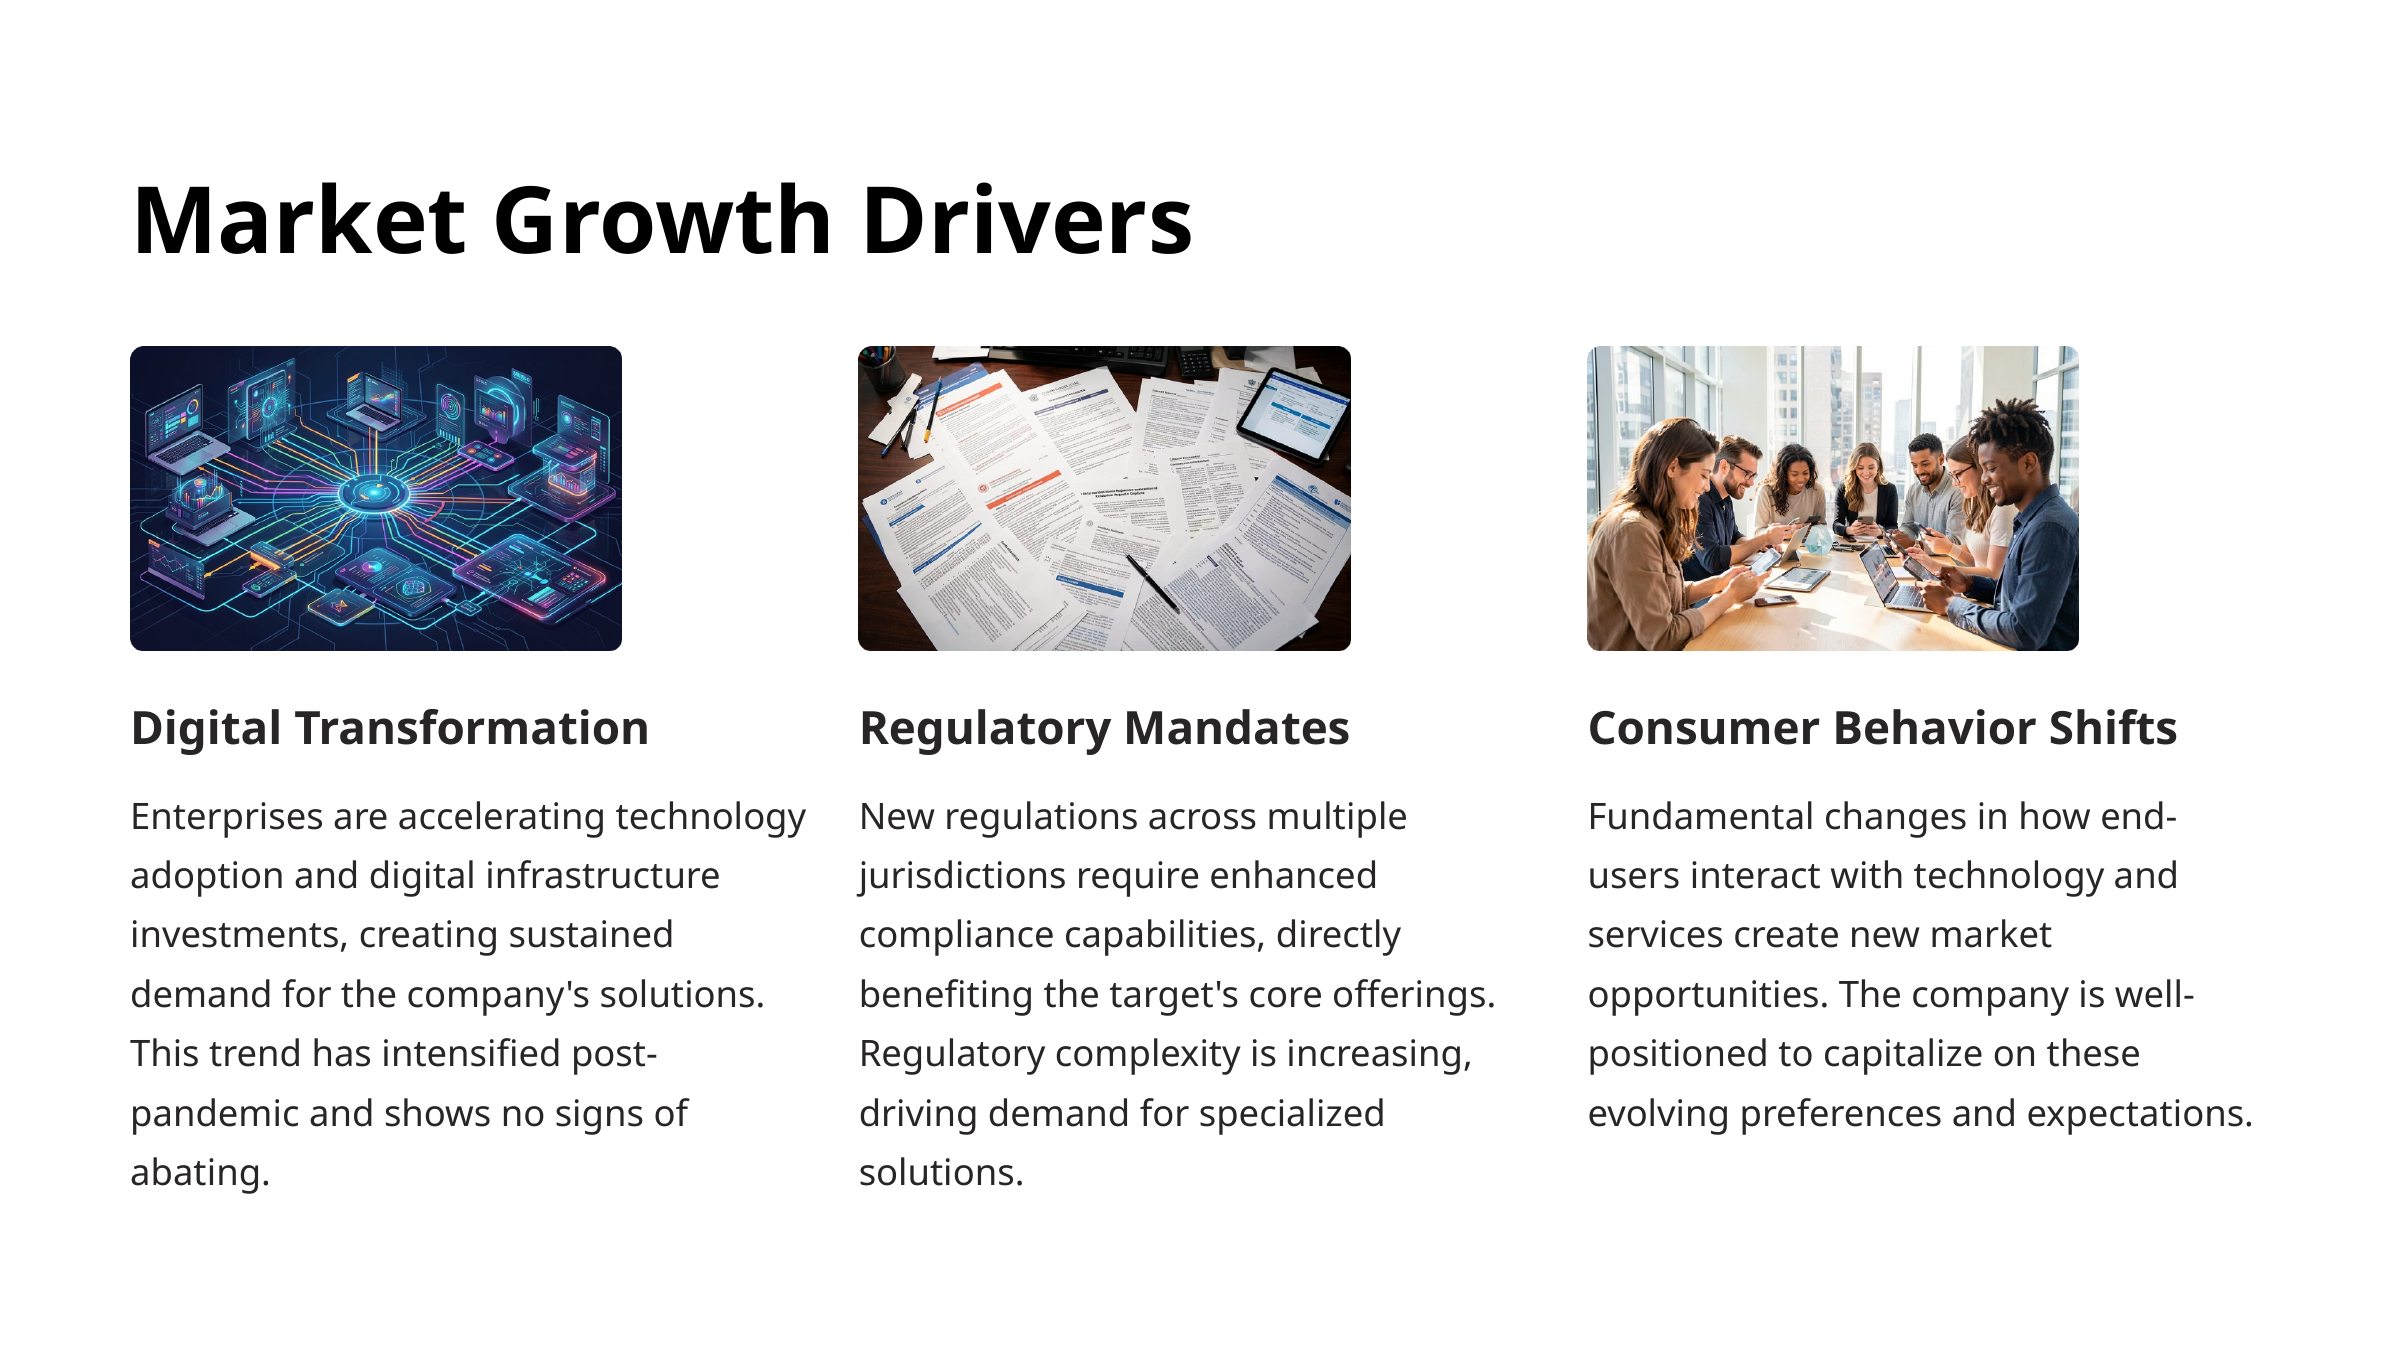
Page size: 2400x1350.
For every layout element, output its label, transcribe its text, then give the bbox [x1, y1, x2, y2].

picture [1587, 346, 2079, 651]
text_box Market Growth Drivers [130, 156, 1159, 273]
text_box Digital Transformation [130, 696, 637, 755]
text_box Enterprises are accelerating technology adoption and digital infrastructure investments, creating sustained demand for the company's solutions. This trend has intensified post-pandemic and shows no signs of abating. [130, 777, 813, 1194]
picture [858, 346, 1351, 651]
text_box Fundamental changes in how end-users interact with technology and services create new market opportunities. The company is well-positioned to capitalize on these evolving preferences and expectations. [1587, 777, 2270, 1194]
picture [130, 346, 622, 651]
text_box Consumer Behavior Shifts [1587, 696, 2179, 755]
text_box Regulatory Mandates [858, 696, 1344, 755]
text_box New regulations across multiple jurisdictions require enhanced compliance capabilities, directly benefiting the target's core offerings. Regulatory complexity is increasing, driving demand for specialized solutions. [858, 777, 1541, 1194]
